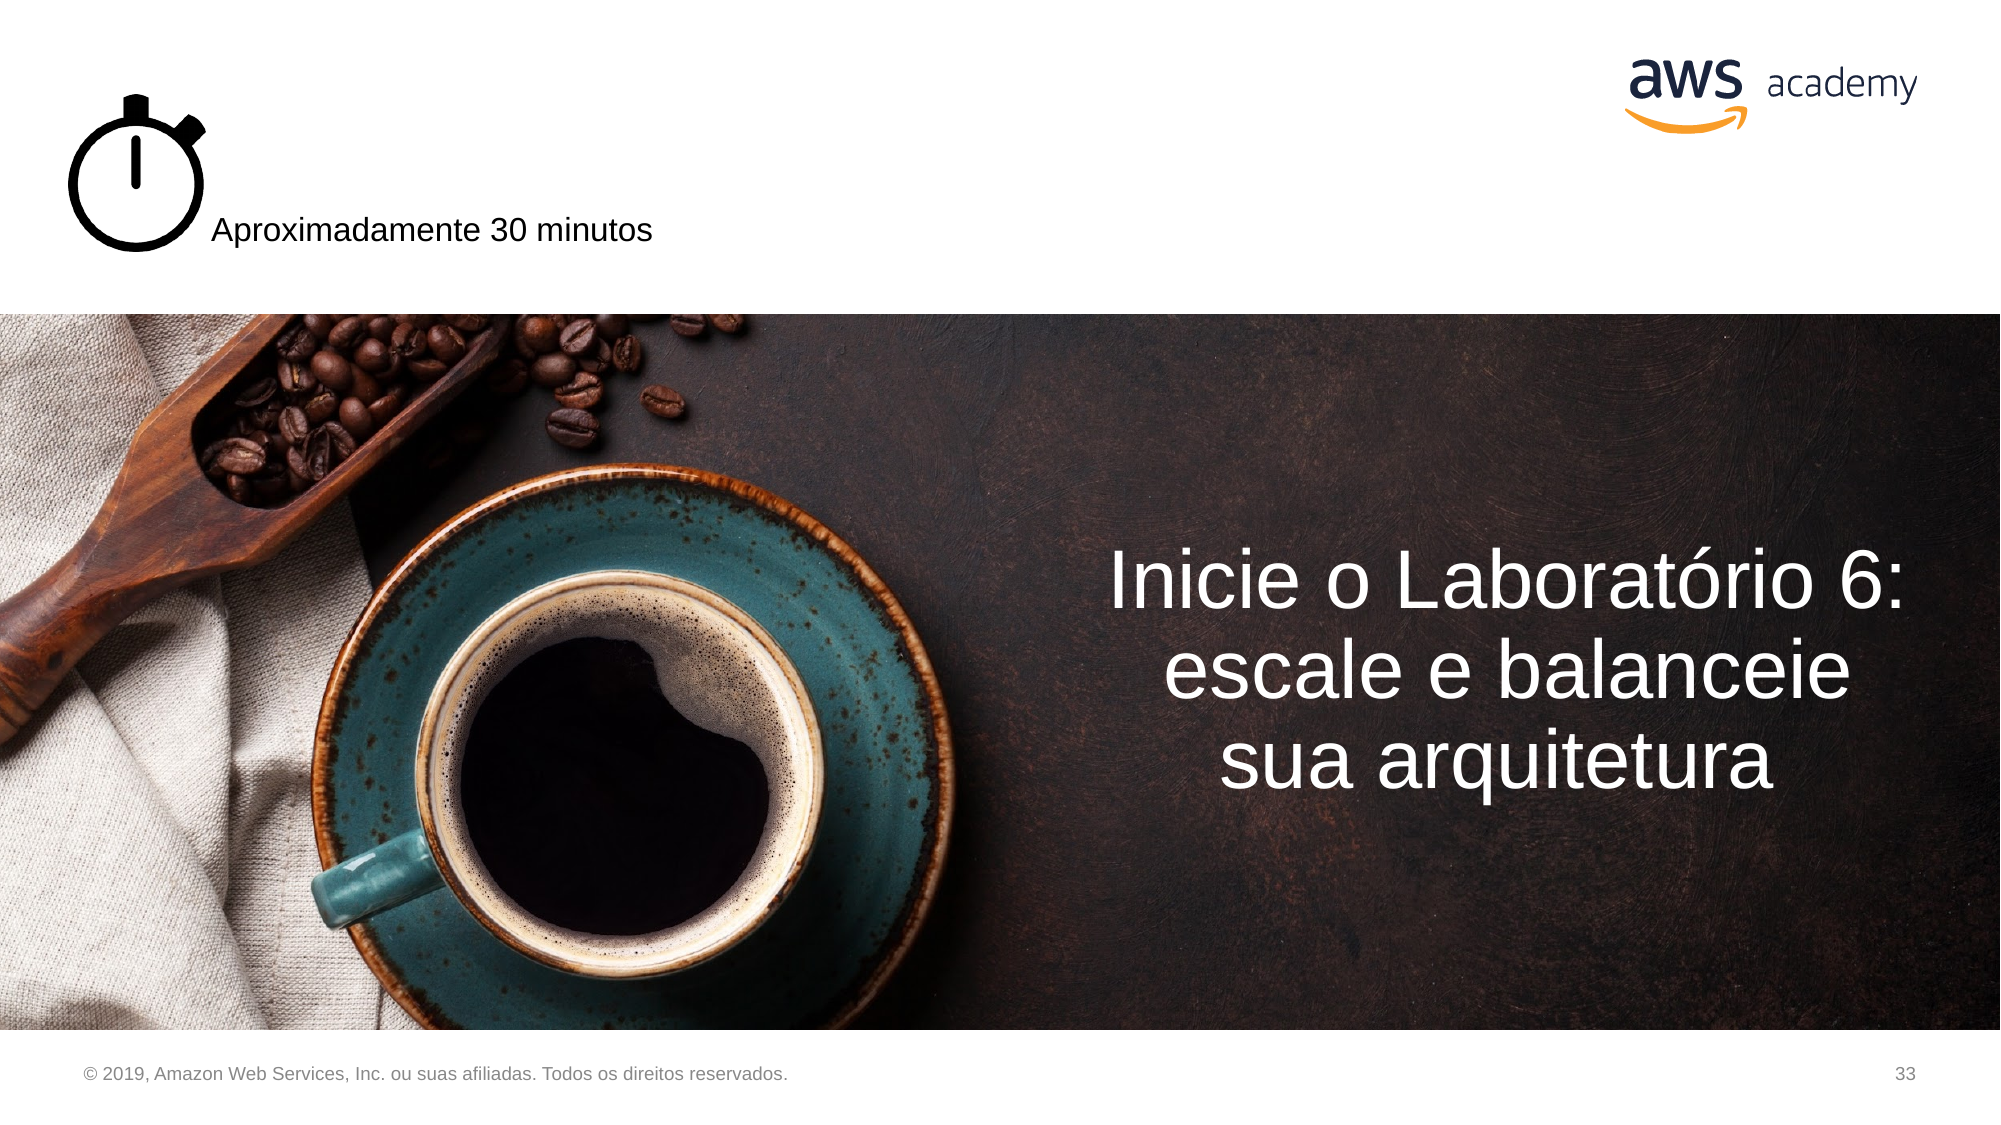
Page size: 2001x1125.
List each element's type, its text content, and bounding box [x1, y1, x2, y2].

text_box Aproximadamente 30 minutos [209, 200, 728, 256]
title Comece o laboratório 6 [68, 59, 1551, 138]
footer © 2019, Amazon Web Services, Inc. ou suas afiliadas. Todos os direitos reservados. [68, 1042, 970, 1103]
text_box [68, 94, 206, 252]
picture [0, 314, 2000, 1031]
slide_number ‹#› [1481, 1042, 1932, 1103]
picture [1625, 59, 1917, 134]
